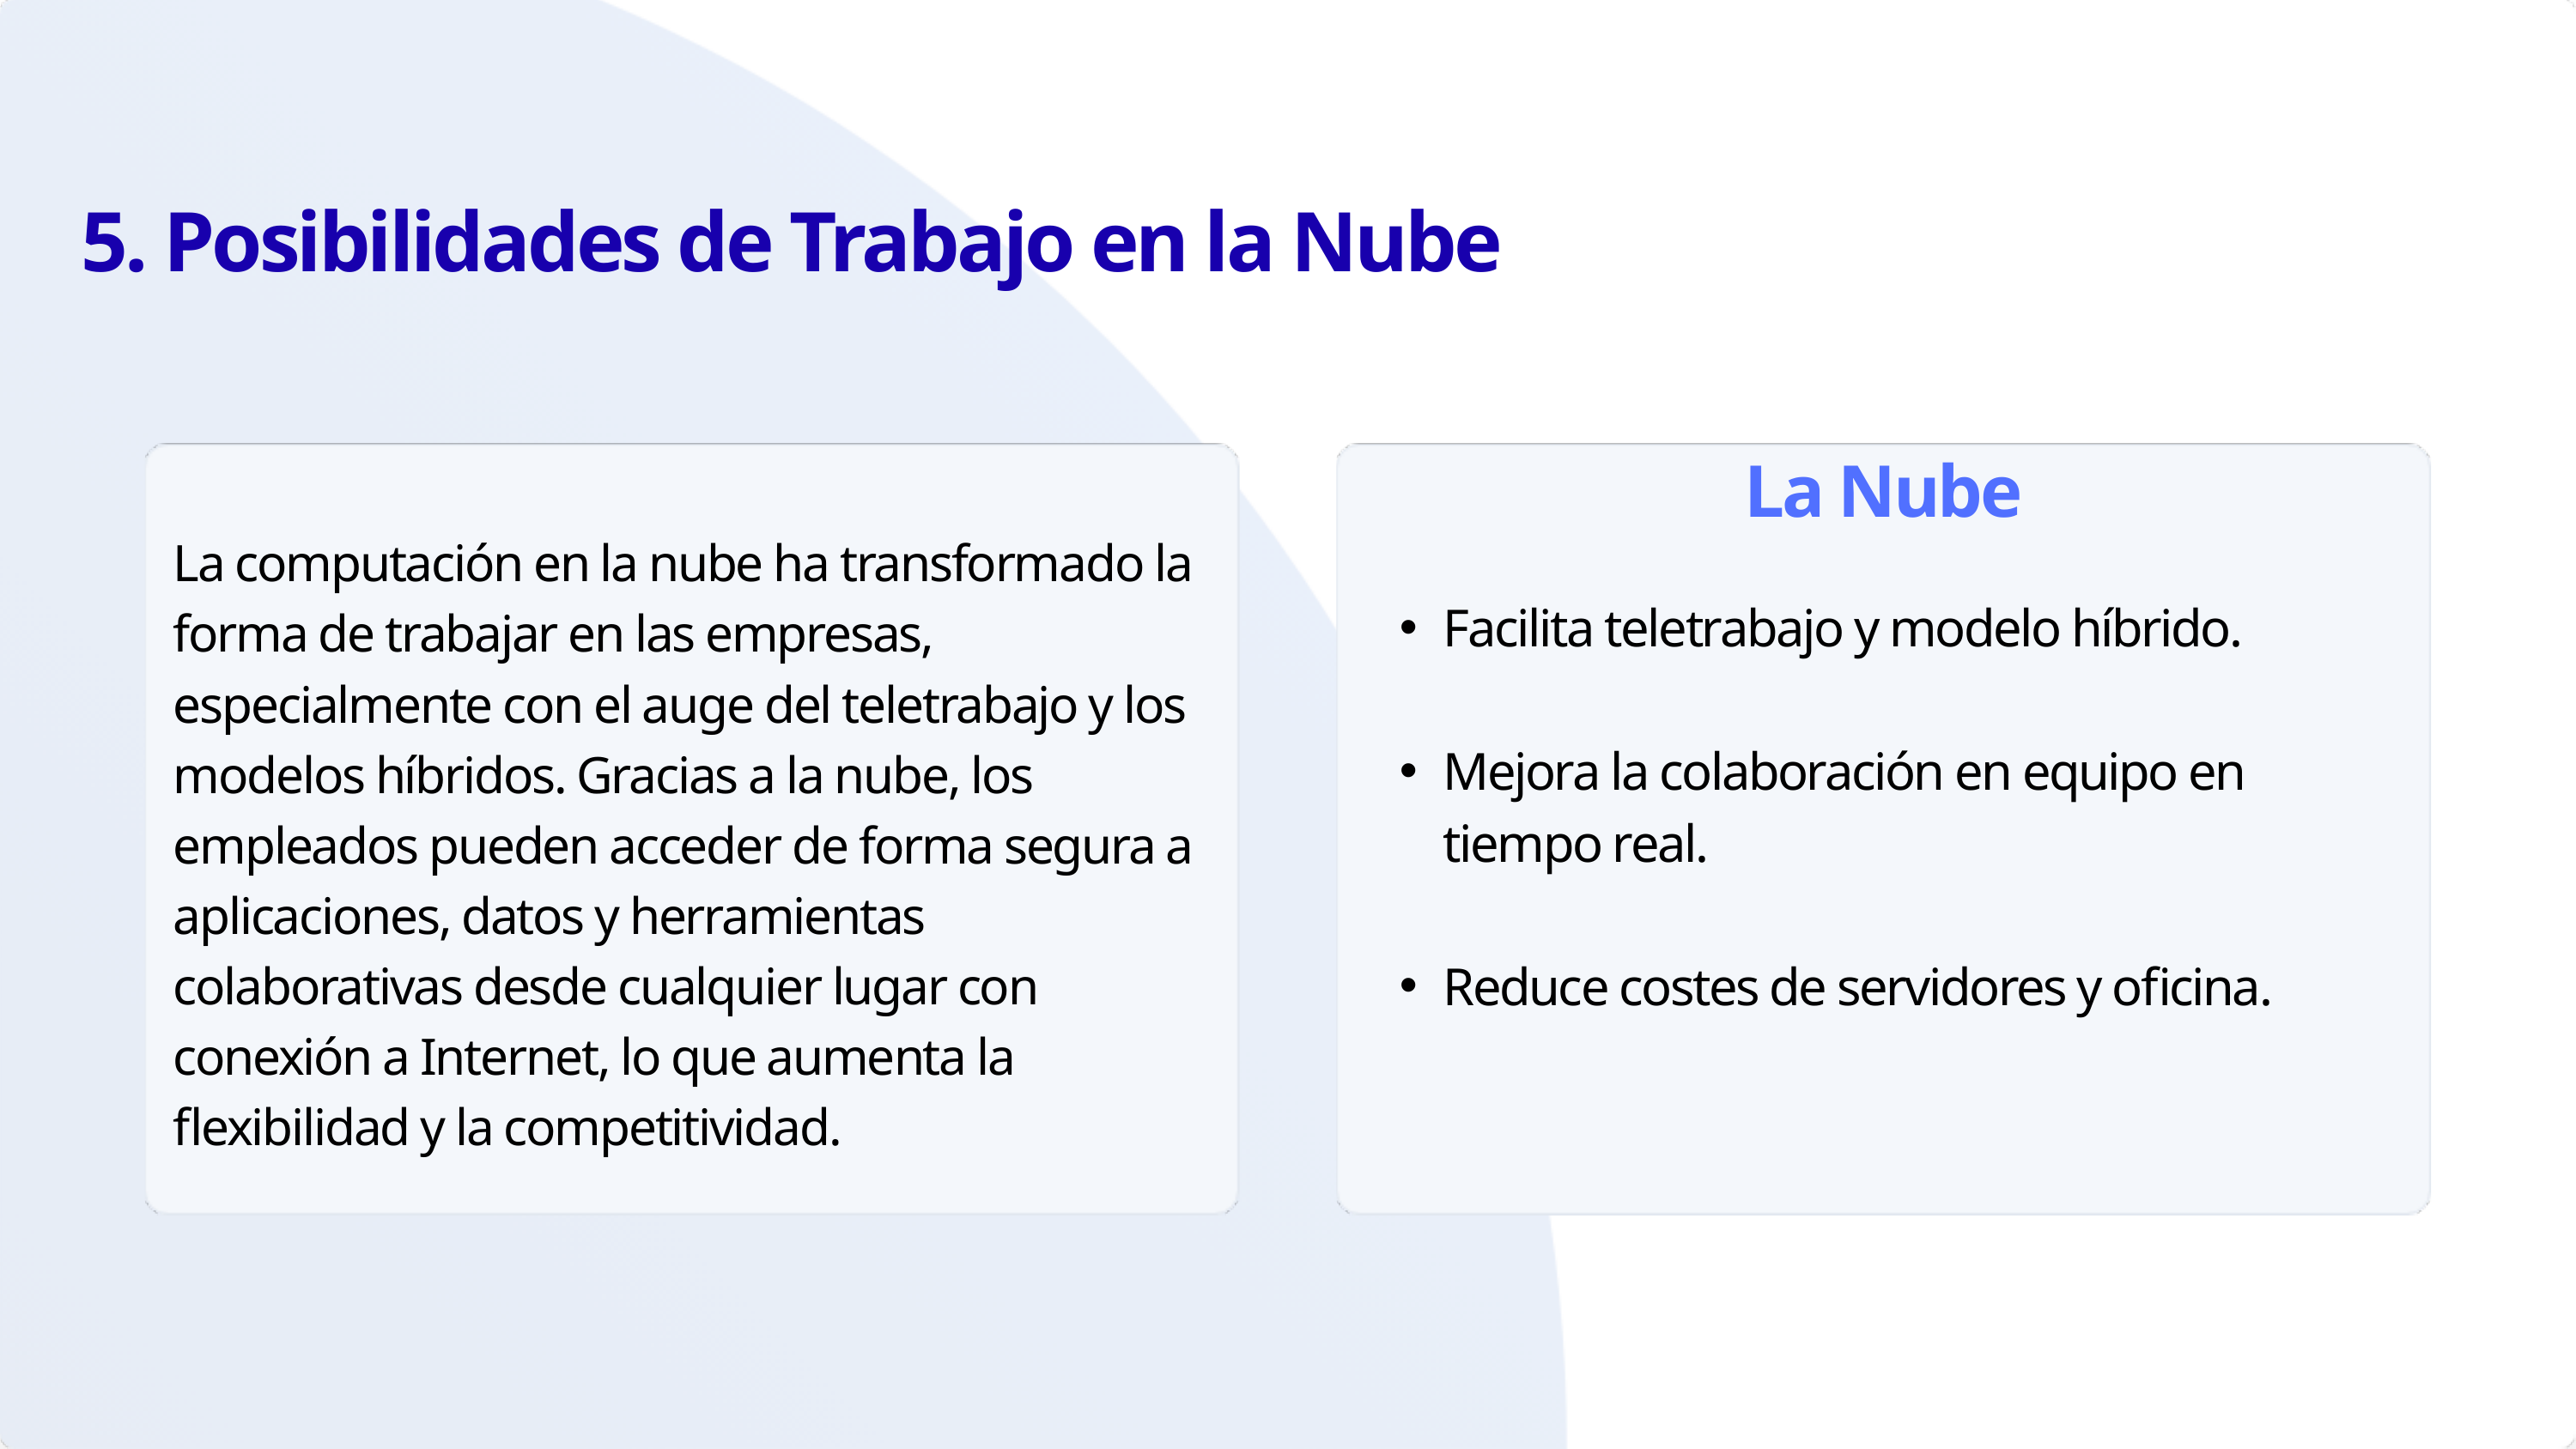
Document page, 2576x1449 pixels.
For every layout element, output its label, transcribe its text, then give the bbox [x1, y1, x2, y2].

text_box [0, 0, 2576, 1449]
text_box La Nube [1336, 431, 2432, 532]
text_box La computación en la nube ha transformado la forma de trabajar en las empresas, especialmente con el auge del teletrabajo y los modelos híbridos. Gracias a la nube, los empleados pueden acceder de forma segura a aplicaciones, datos y herramientas colaborativas desde cualquier lugar con conexión a Internet, lo que aumenta la flexibilidad y la competitividad. [173, 521, 1212, 1156]
text_box [1336, 532, 2432, 1216]
text_box [144, 442, 1240, 1216]
text_box 5. Posibilidades de Trabajo en la Nube [73, 173, 1510, 403]
text_box Facilita teletrabajo y modelo híbrido. Mejora la colaboración en equipo en tiempo real. Reduce costes de servidores y oficina. [1356, 585, 2412, 1088]
